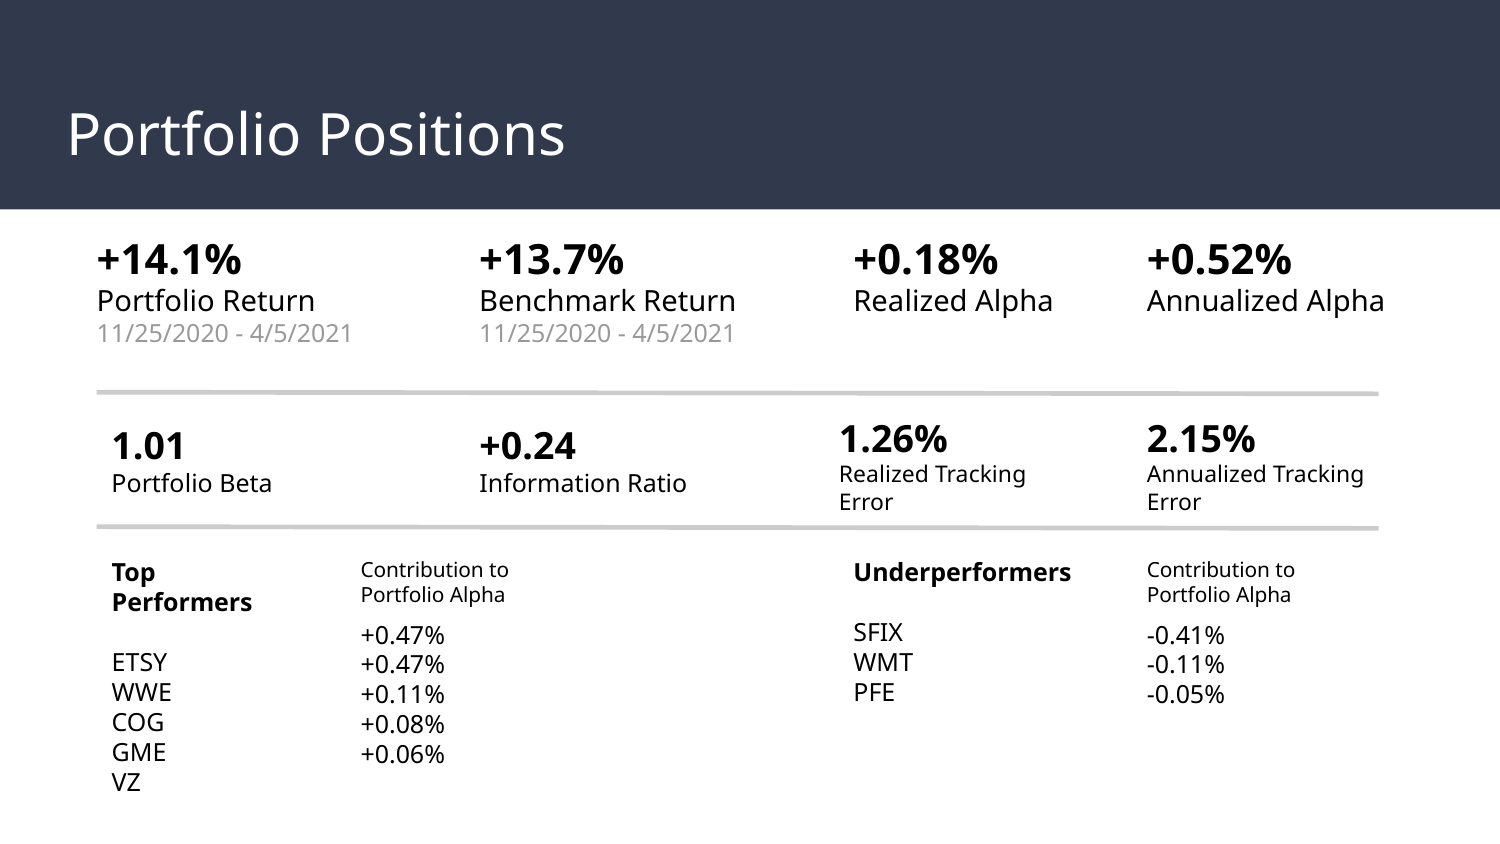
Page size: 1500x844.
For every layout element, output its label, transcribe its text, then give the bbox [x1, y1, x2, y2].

text_box Contribution to Portfolio Alpha -0.41% -0.11% -0.05% [1131, 541, 1342, 724]
text_box Top Performers ETSY WWE COG GME VZ [96, 541, 307, 812]
title Portfolio Positions [51, 82, 1449, 185]
text_box 1.26% Realized Tracking Error [824, 403, 1085, 525]
text_box +0.18% Realized Alpha [838, 217, 1071, 333]
text_box +14.1% Portfolio Return 11/25/2020 - 4/5/2021 [81, 217, 387, 363]
text_box 2.15% Annualized Tracking Error [1131, 399, 1419, 530]
text_box +13.7% Benchmark Return 11/25/2020 - 4/5/2021 [464, 217, 761, 363]
text_box +0.52% Annualized Alpha [1131, 217, 1419, 333]
text_box Contribution to Portfolio Alpha +0.47% +0.47% +0.11% +0.08% +0.06% [345, 541, 556, 784]
text_box Underperformers SFIX WMT PFE [838, 541, 1100, 752]
text_box +0.24 Information Ratio [464, 407, 726, 513]
text_box 1.01 Portfolio Beta [96, 407, 329, 513]
